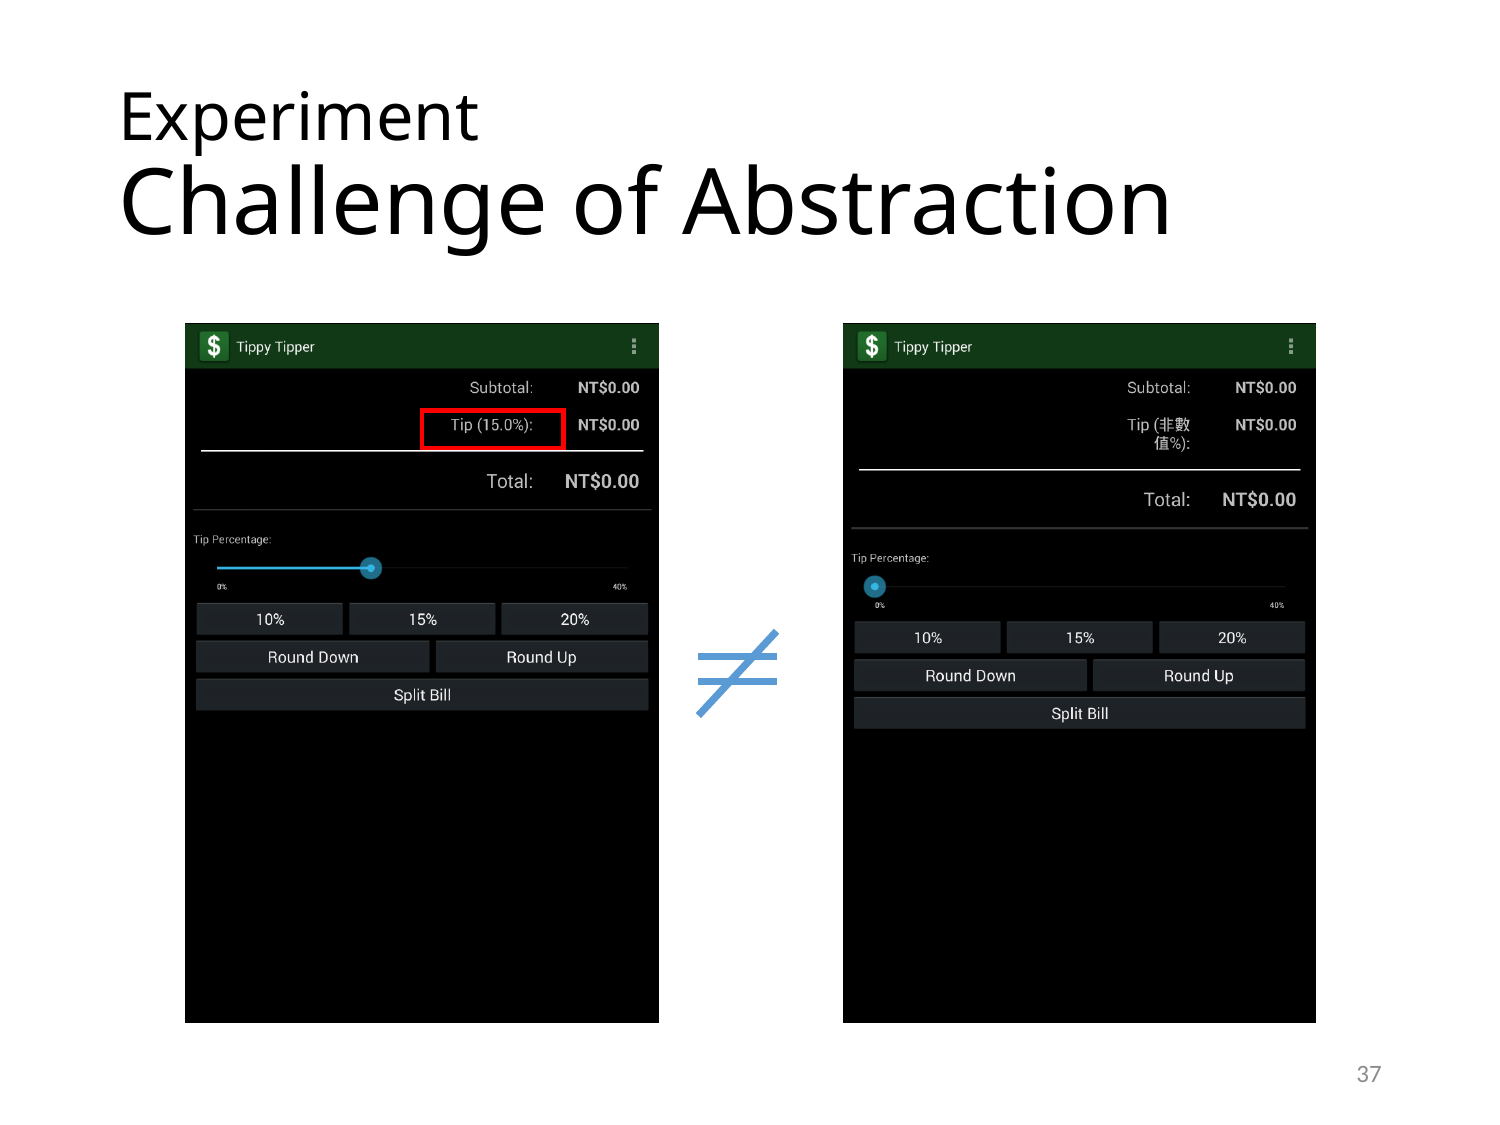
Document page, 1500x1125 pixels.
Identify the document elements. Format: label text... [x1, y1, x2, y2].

title Experiment Challenge of Abstraction [103, 59, 1397, 278]
slide_number 37 [1059, 1042, 1397, 1103]
picture [185, 323, 659, 1023]
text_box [698, 631, 777, 716]
picture [842, 323, 1316, 1023]
